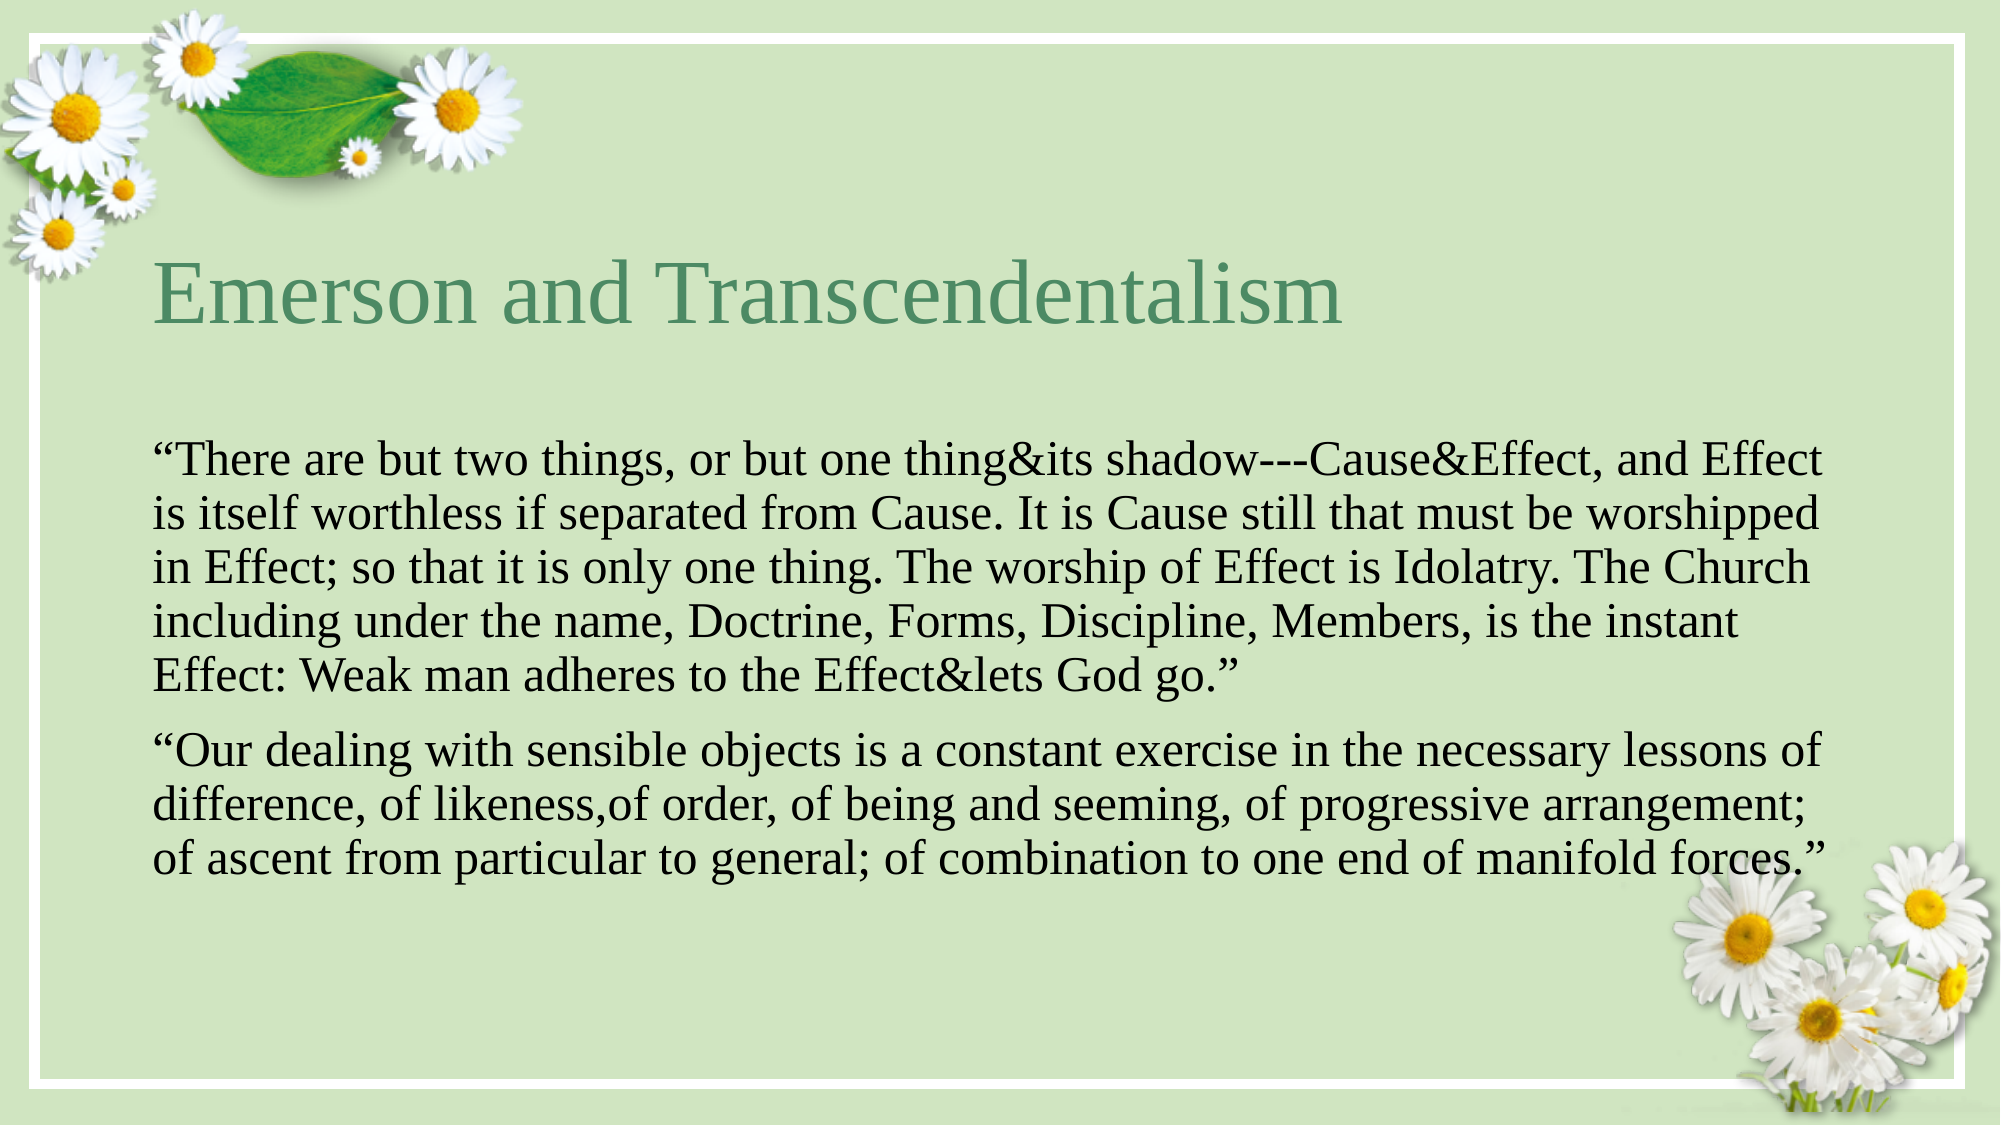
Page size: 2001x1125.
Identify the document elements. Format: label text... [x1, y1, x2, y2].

picture [1621, 837, 2001, 1112]
list “There are but two things, or but one thing&its shadow---Cause&Effect, and Effect is itself worthless if separated from Cause. It is Cause still that must be worshipped in Effect; so that it is only one thing. The worship of Effect is Idolatry. The Church including under the name, Doctrine, Forms, Discipline, Members, is the instant Effect: Weak man adheres to the Effect&lets God go.” “Our dealing with sensible objects is a constant exercise in the necessary lessons of difference, of likeness,of order, of being and seeming, of progressive arrangement; of ascent from particular to general; of combination to one end of manifold forces.” [137, 425, 1863, 1024]
title Emerson and Transcendentalism [137, 185, 1863, 403]
picture [0, 0, 557, 314]
